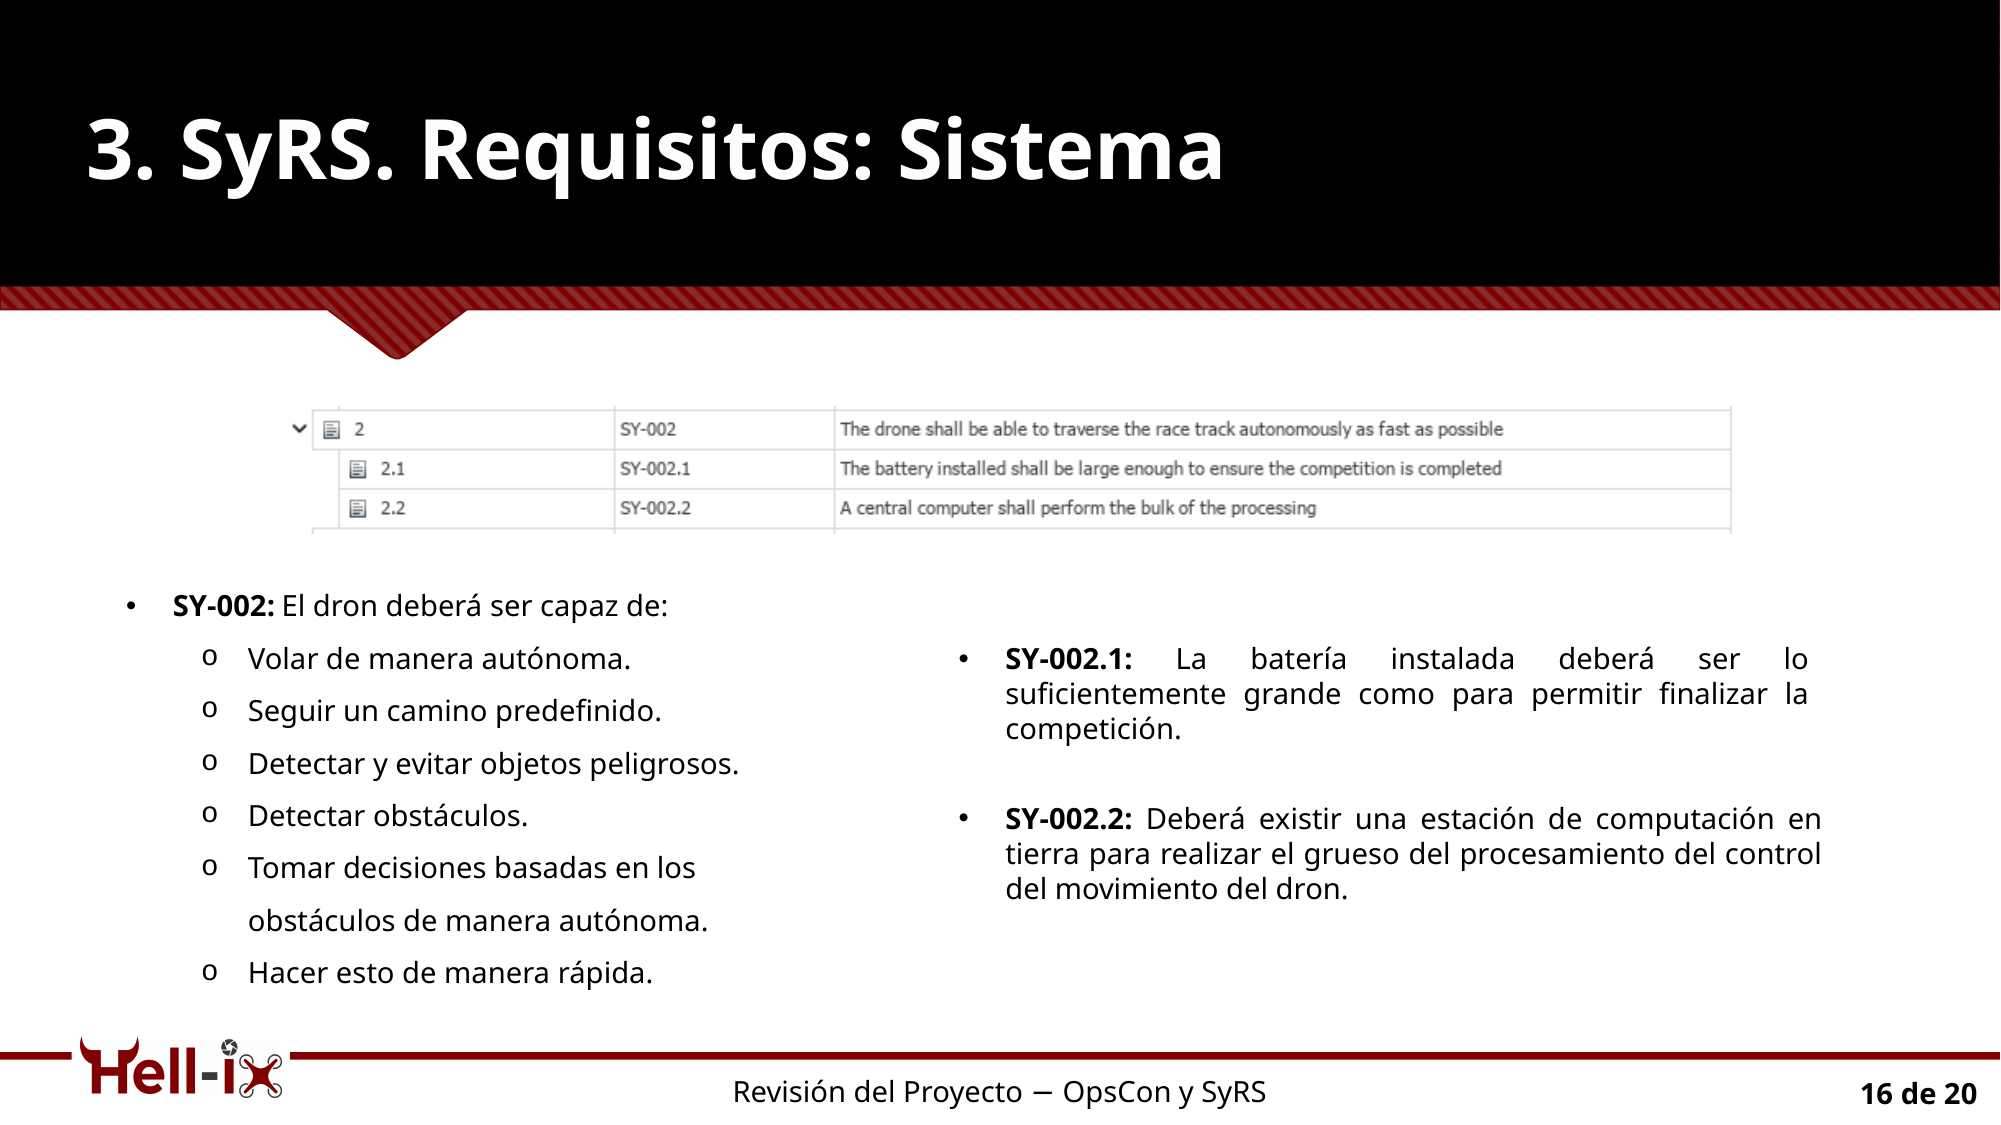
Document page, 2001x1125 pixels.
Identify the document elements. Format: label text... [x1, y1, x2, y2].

text_box [70, 1024, 291, 1113]
text_box Revisión del Proyecto − OpsCon y SyRS [586, 1066, 1414, 1117]
text_box 16 de 20 [1837, 1068, 2000, 1118]
text_box [0, 0, 2000, 288]
picture [80, 1036, 282, 1098]
text_box SY-002.2: Deberá existir una estación de computación en tierra para realizar el grueso del procesamiento del control del movimiento del dron. [943, 792, 1838, 913]
picture [263, 405, 1737, 534]
text_box SY-002.1: La batería instalada deberá ser lo suficientemente grande como para permitir finalizar la competición. [943, 633, 1825, 753]
text_box [0, 1051, 70, 1061]
text_box 3. SyRS. Requisitos: Sistema [71, 0, 1825, 205]
text_box SY-002: El dron deberá ser capaz de: Volar de manera autónoma. Seguir un camino predefinido. Detectar y evitar objetos peligrosos. Detectar obstáculos. Tomar decisiones basadas en los obstáculos de manera autónoma. Hacer esto de manera rápida. [111, 580, 830, 997]
text_box [291, 1051, 2000, 1061]
